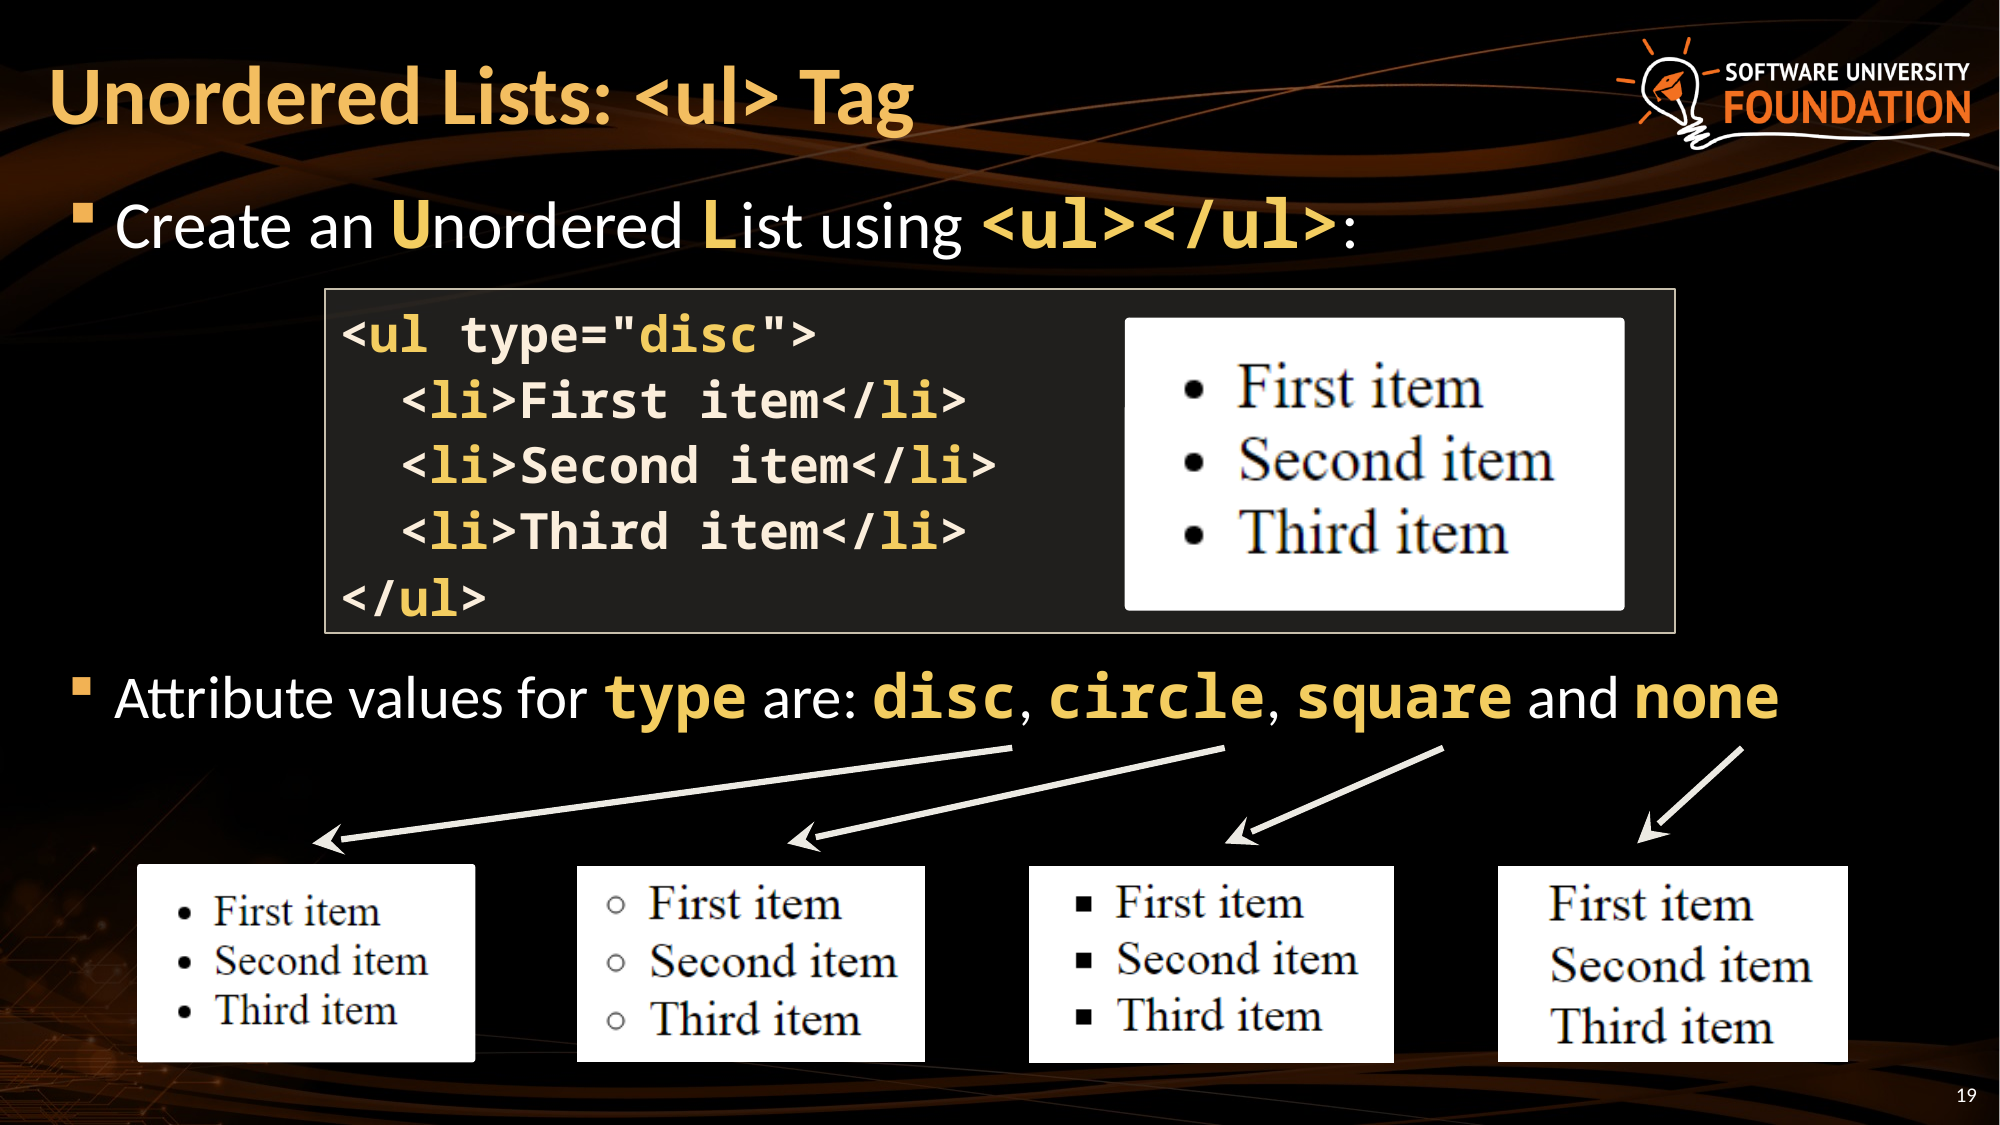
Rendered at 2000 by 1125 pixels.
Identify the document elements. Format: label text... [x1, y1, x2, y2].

list Create an Unordered List using <ul></ul>: [49, 174, 1950, 268]
text_box [787, 828, 810, 850]
slide_number 19 [1882, 1074, 1983, 1113]
text_box [1224, 825, 1248, 845]
text_box <ul type="disc"> <li>First item</li> <li>Second item</li> <li>Third item</li> </ul> [324, 288, 1675, 634]
picture [0, 0, 2000, 1125]
text_box [312, 830, 335, 851]
title Unordered Lists: <ul> Tag [30, 6, 1602, 189]
text_box [1637, 821, 1660, 844]
text_box Attribute values for type are: disc, circle, square and none [49, 652, 1950, 753]
